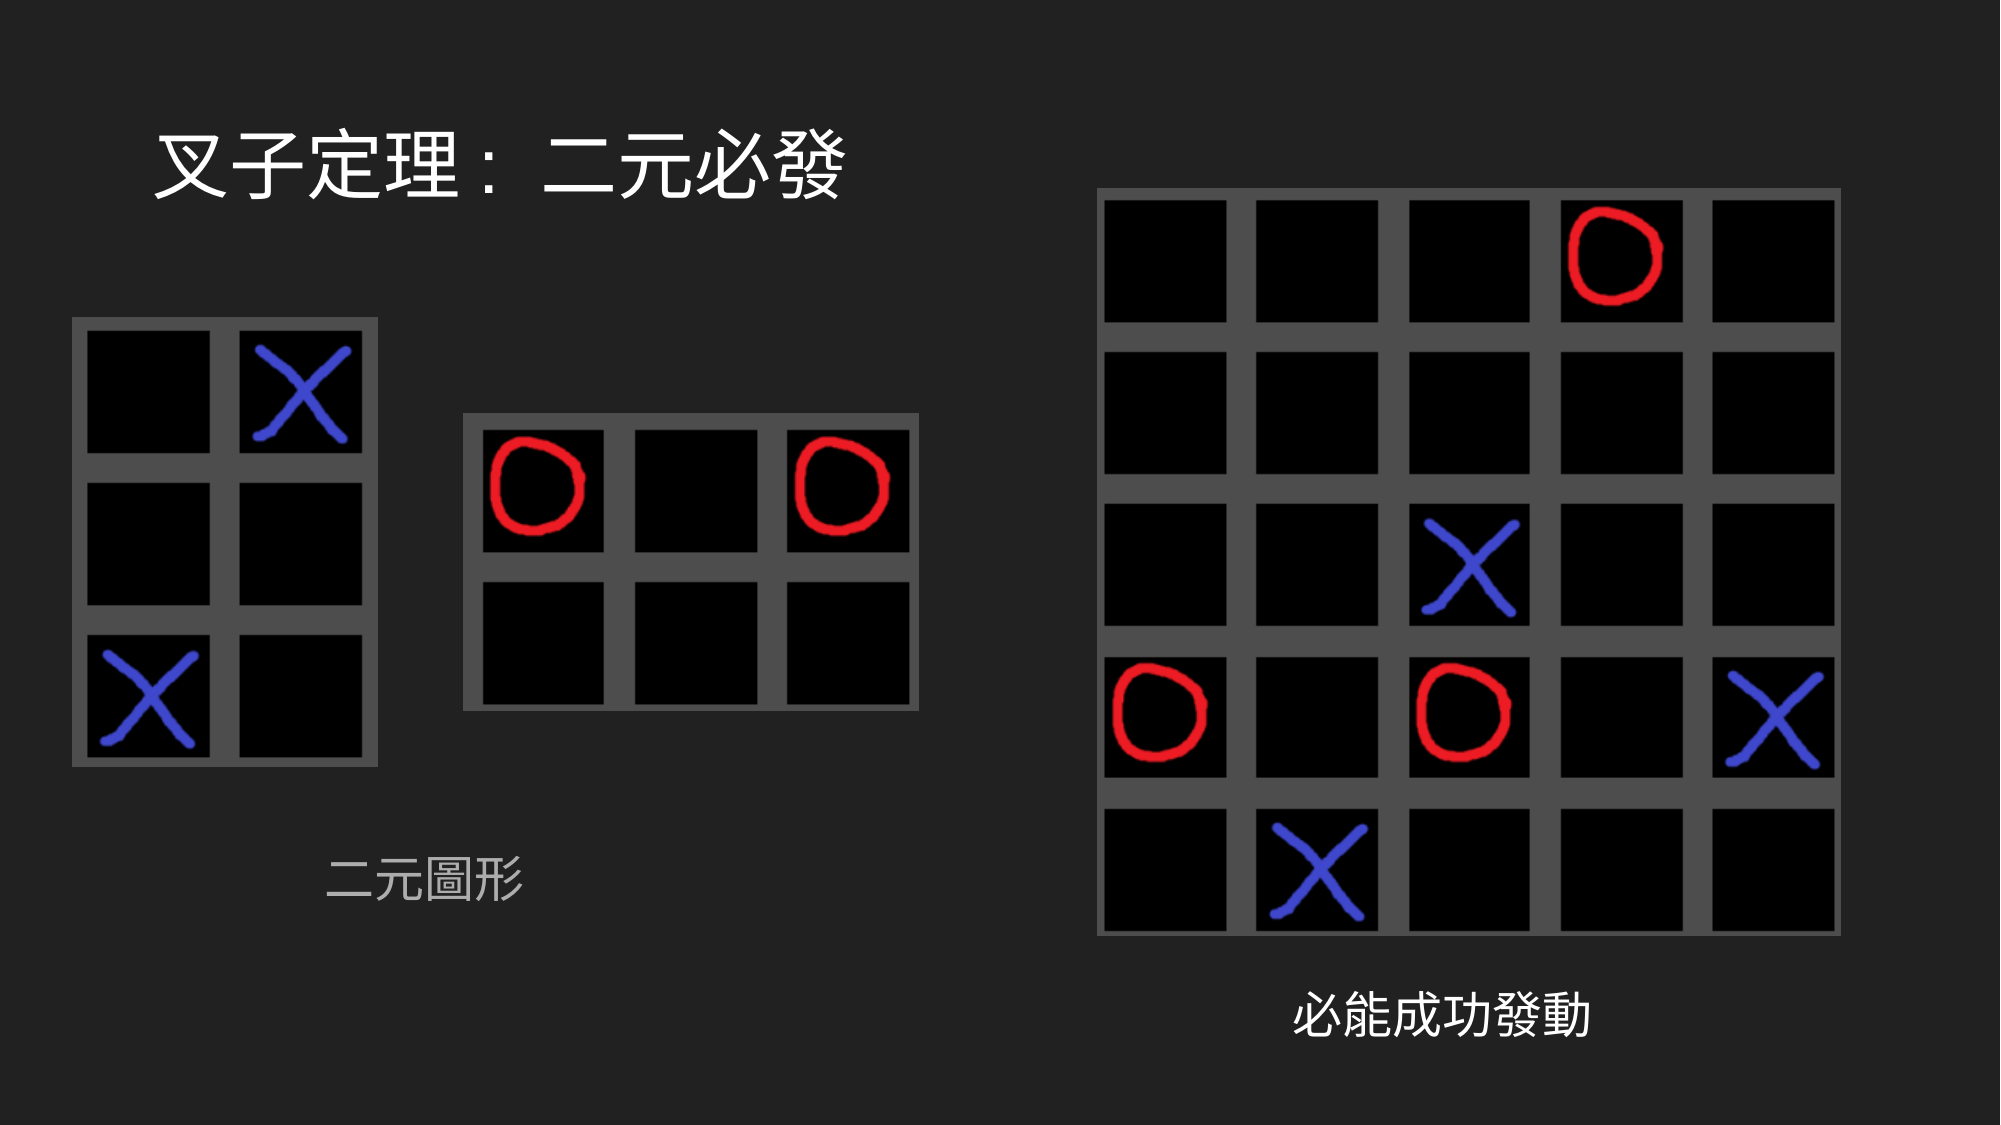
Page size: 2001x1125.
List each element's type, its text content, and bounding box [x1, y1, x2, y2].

title 叉子定理: 二元必發 [137, 59, 1863, 278]
picture [1096, 188, 1842, 937]
list 必能成功發動 [1277, 966, 1780, 1125]
picture [463, 413, 919, 712]
picture [72, 317, 378, 767]
list 二元圖形 [309, 830, 641, 967]
